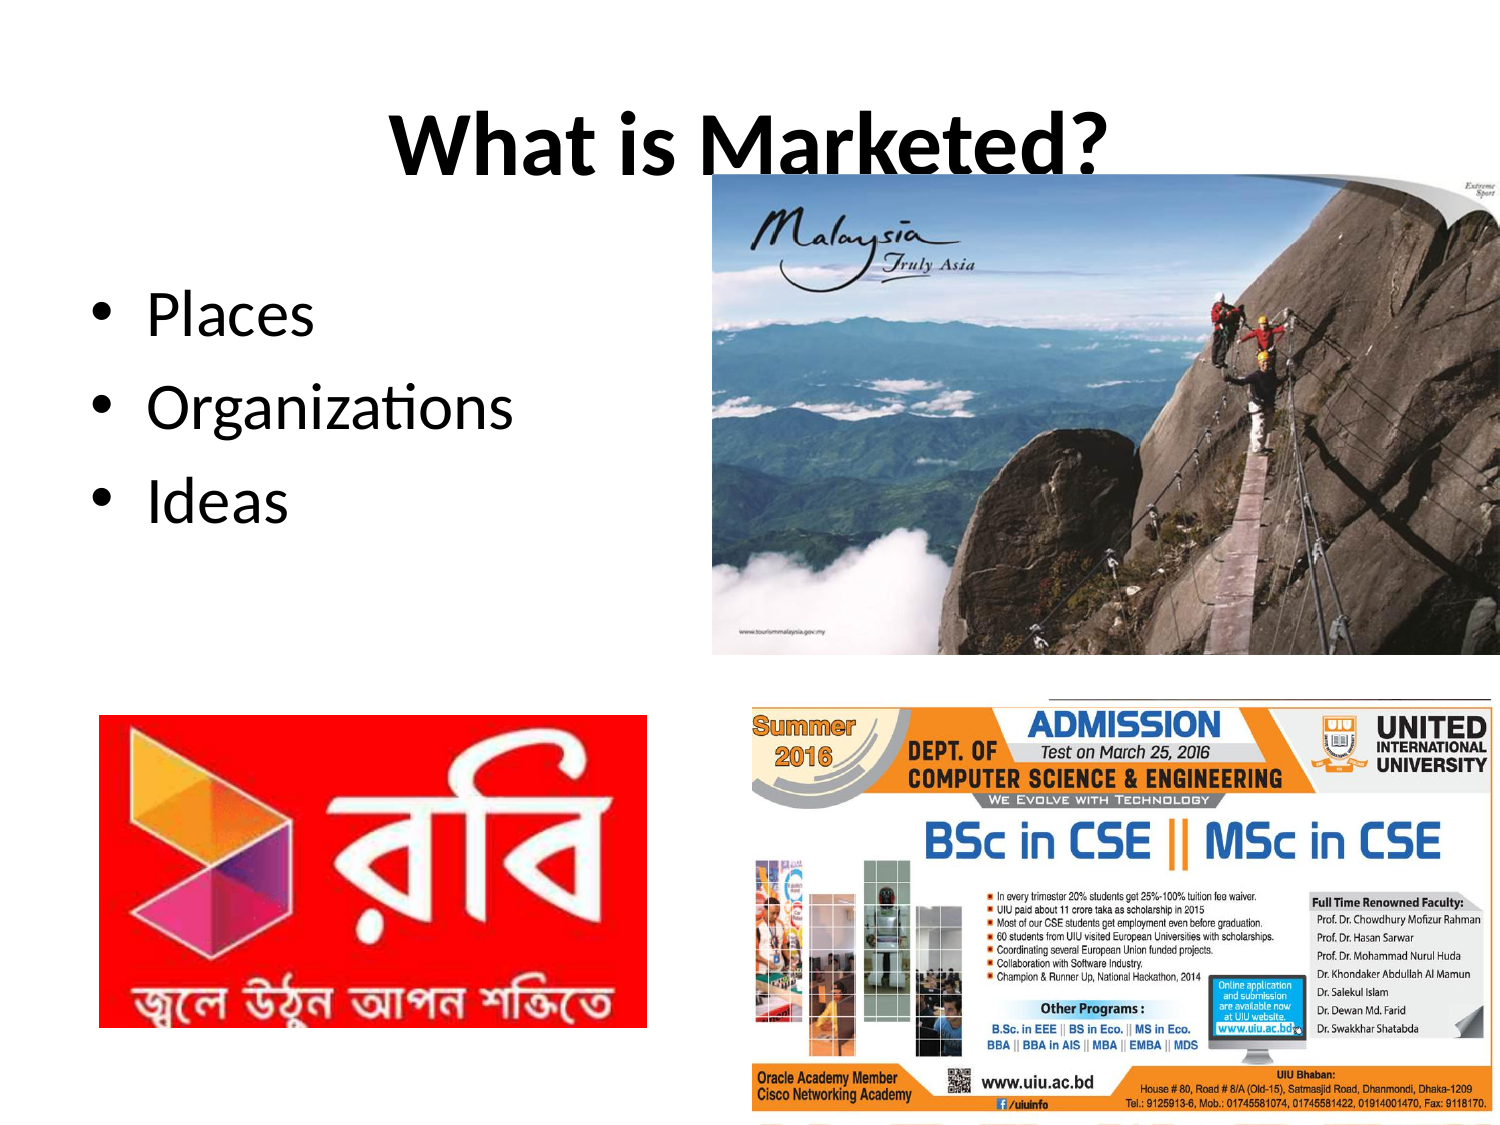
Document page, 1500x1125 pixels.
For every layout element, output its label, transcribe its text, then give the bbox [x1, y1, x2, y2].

picture [752, 699, 1500, 1125]
list Places Organizations Ideas [75, 262, 1425, 1005]
title What is Marketed? [75, 45, 1425, 233]
picture [99, 715, 648, 1029]
picture [712, 174, 1500, 655]
